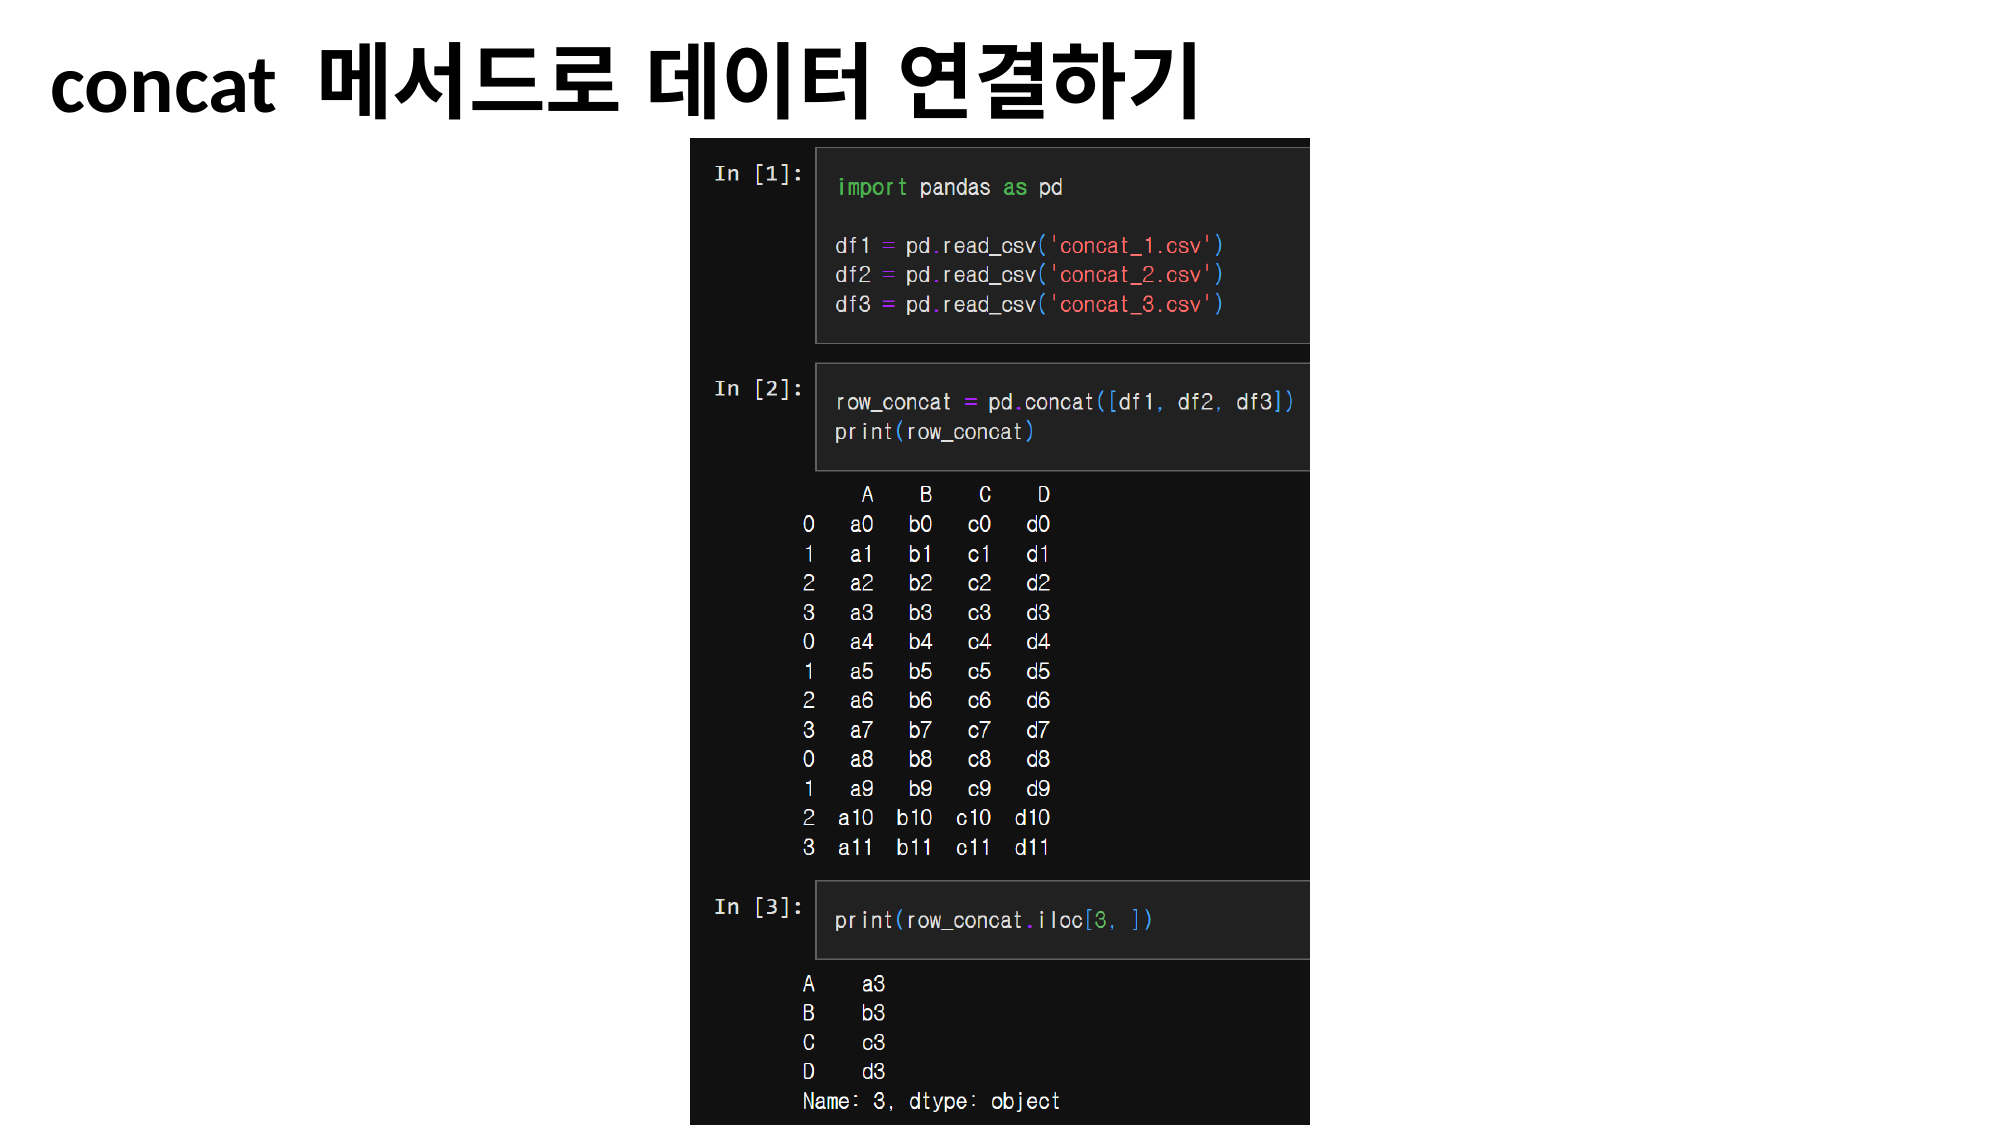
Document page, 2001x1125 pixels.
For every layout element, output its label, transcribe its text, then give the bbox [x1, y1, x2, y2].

text_box concat 메서드로 데이터 연결하기 [35, 22, 1220, 137]
picture [690, 138, 1310, 1125]
